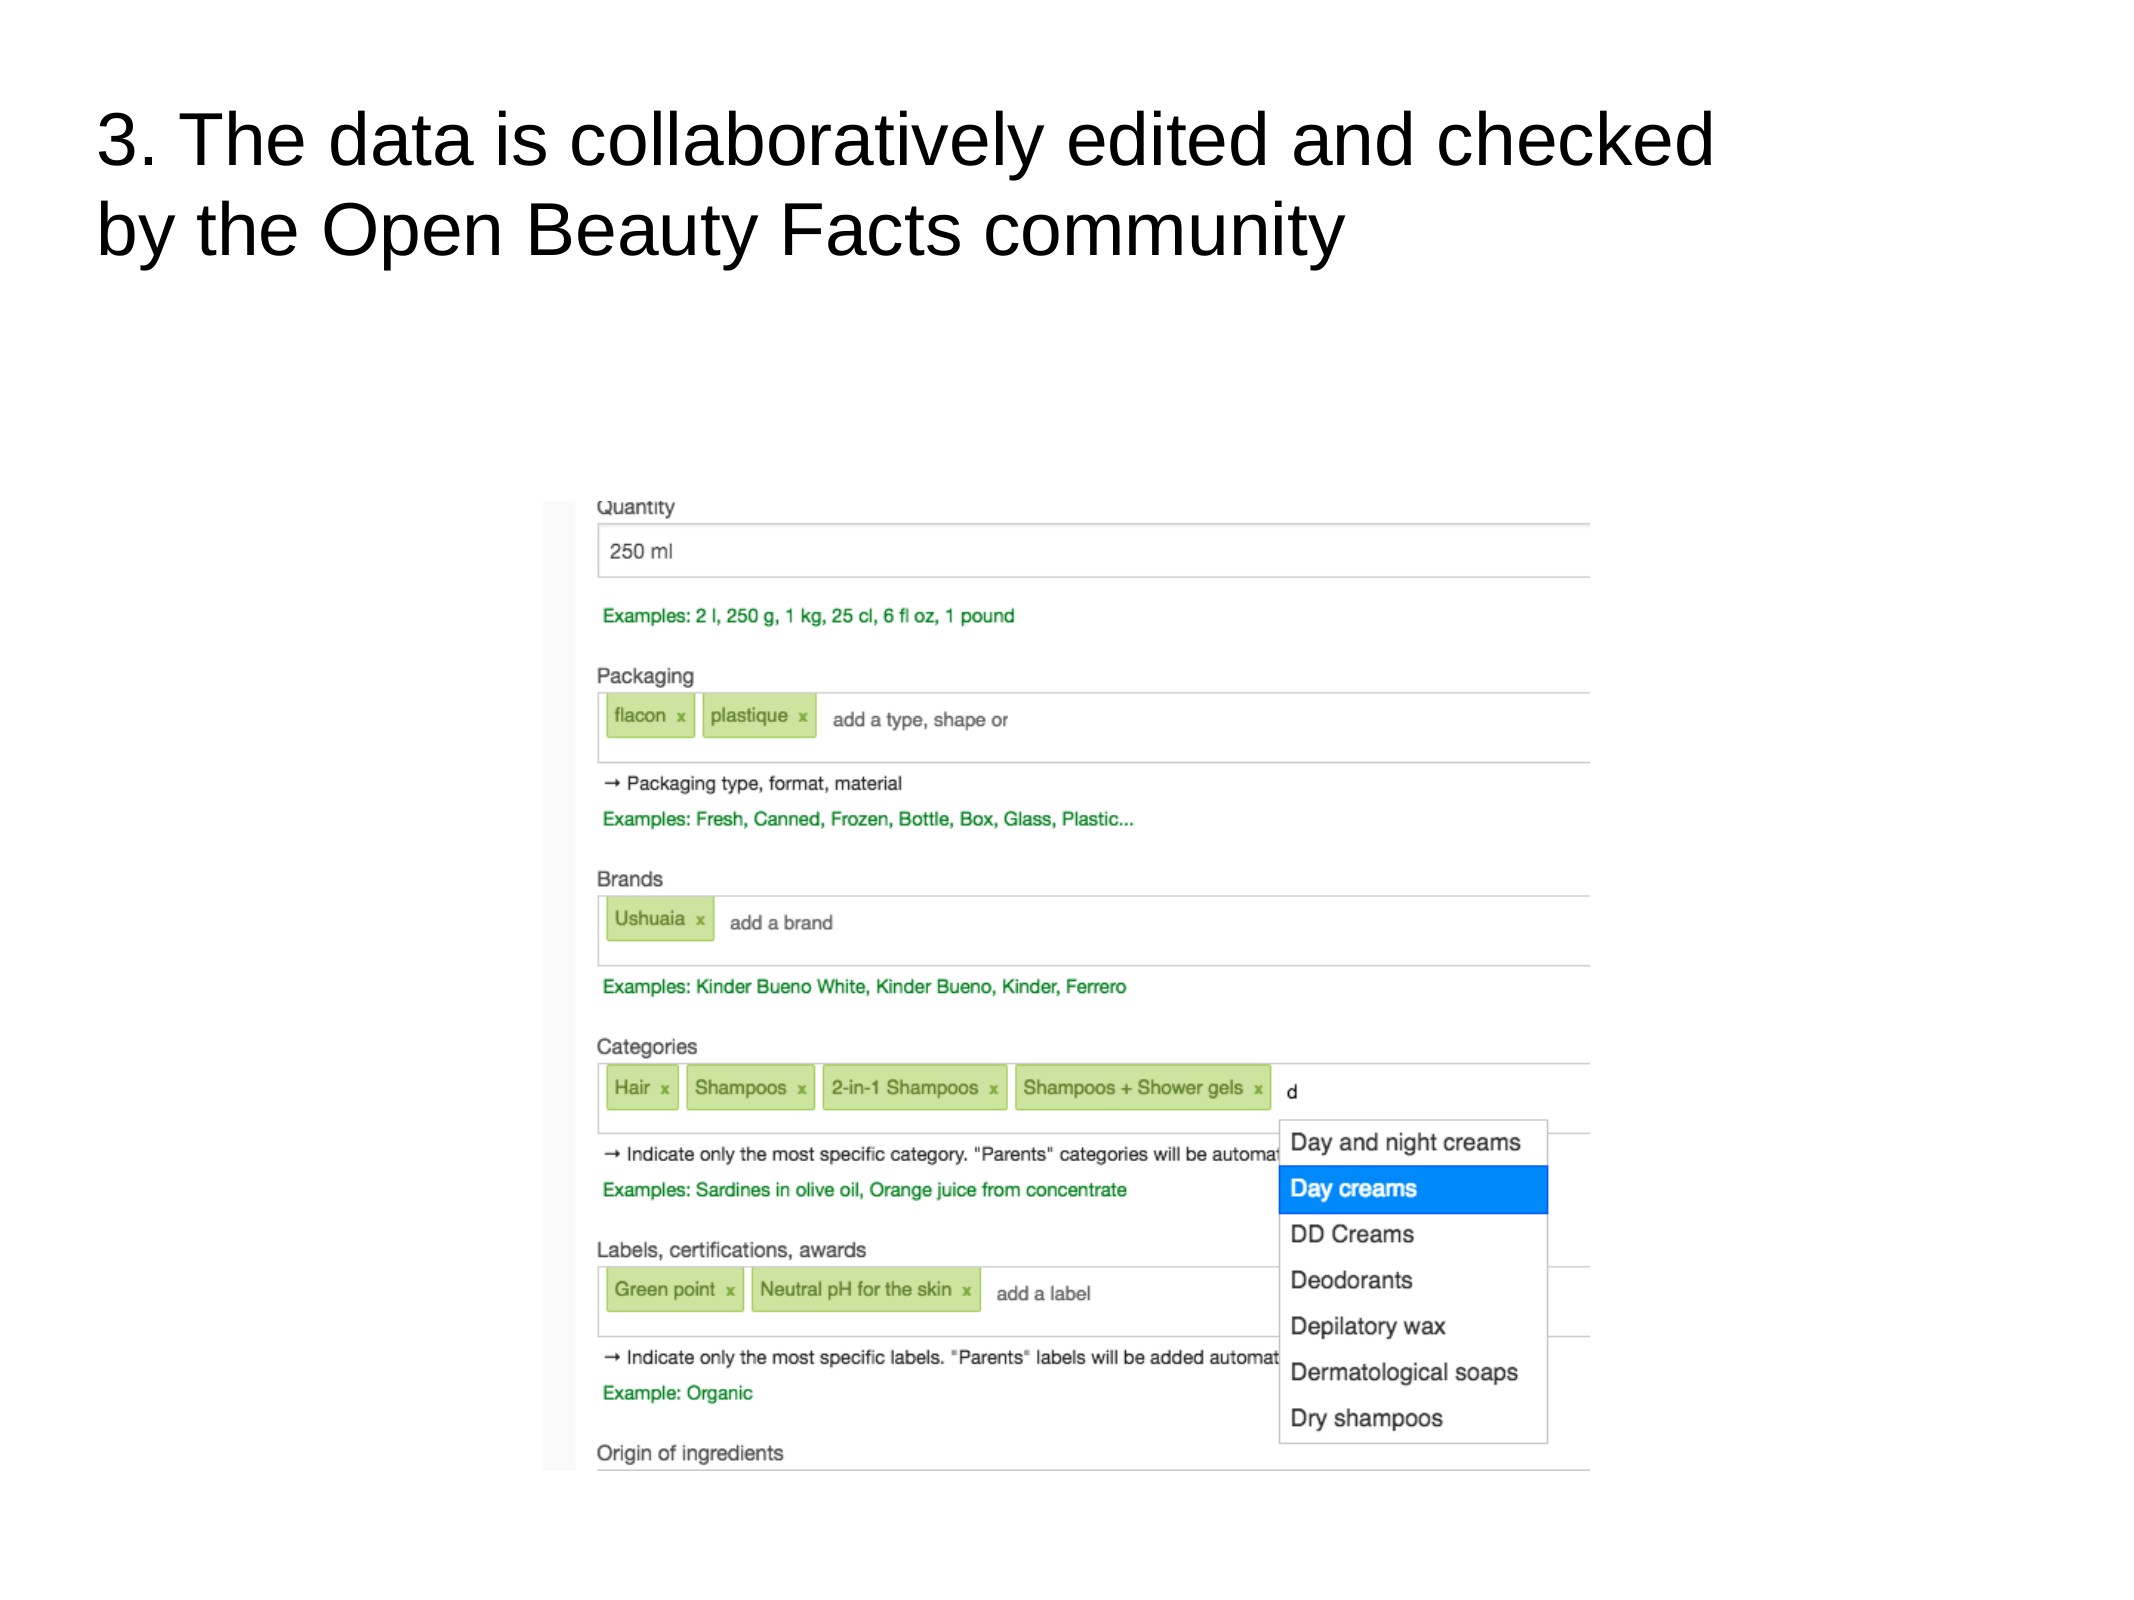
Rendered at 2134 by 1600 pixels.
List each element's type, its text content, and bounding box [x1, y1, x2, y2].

picture [543, 501, 1591, 1471]
title 3. The data is collaboratively edited and checked by the Open Beauty Facts community [72, 66, 2061, 245]
